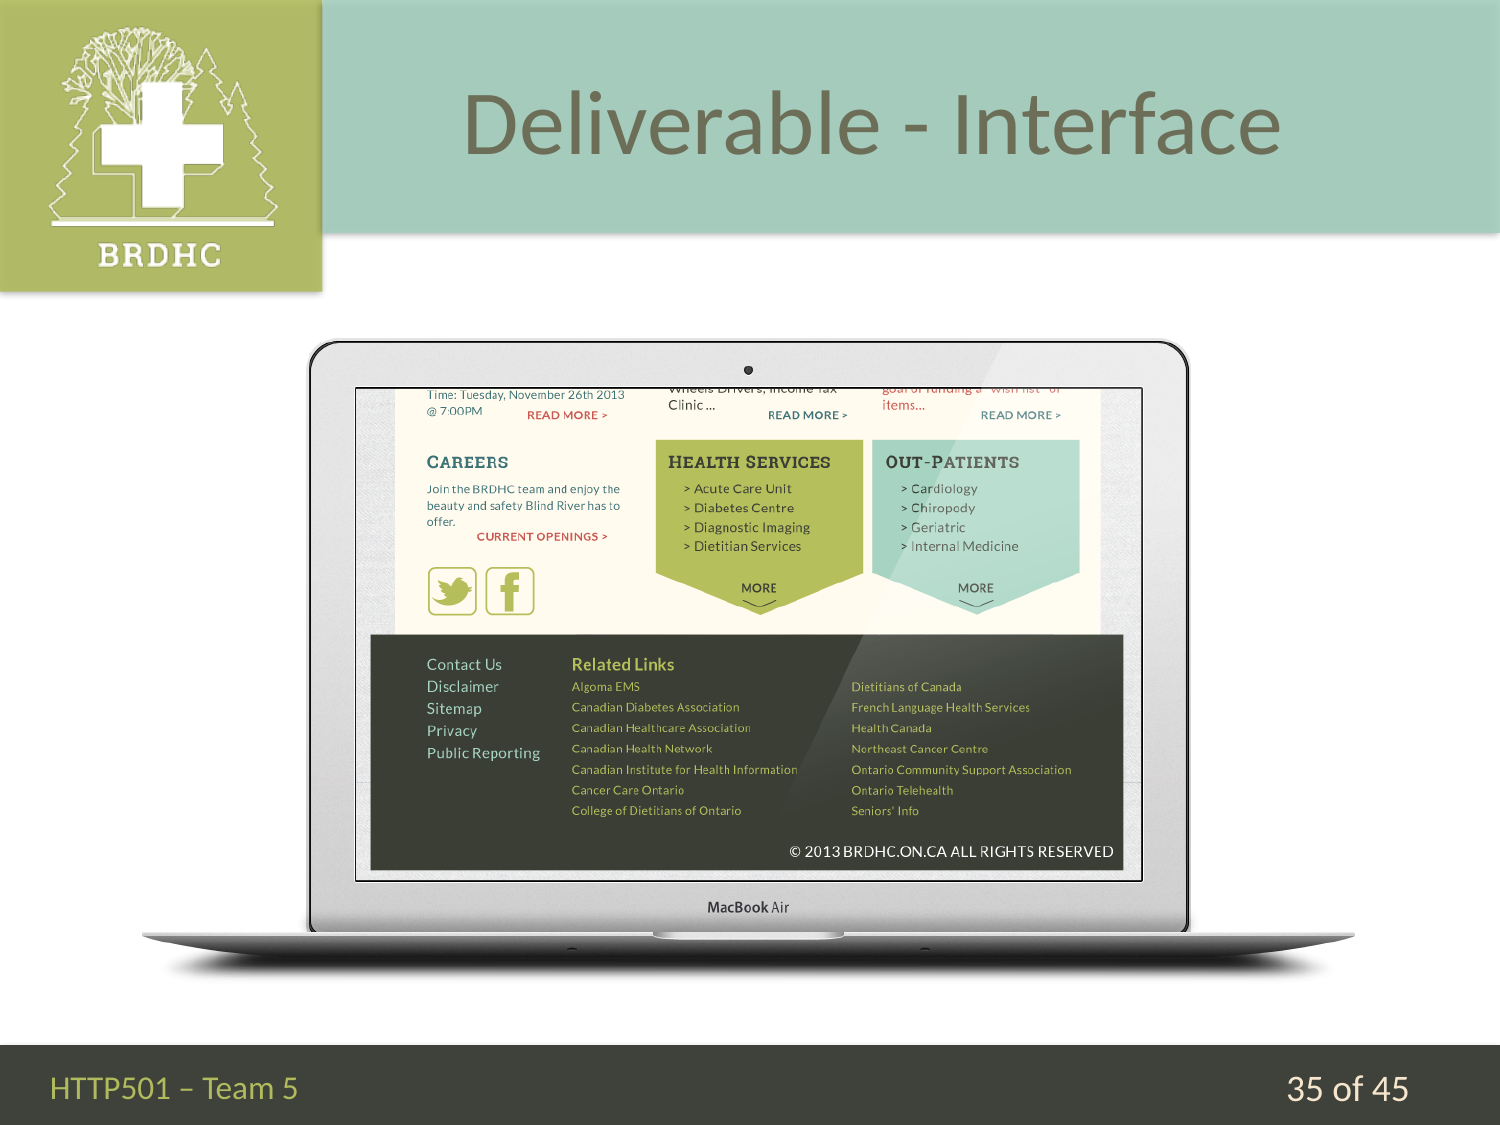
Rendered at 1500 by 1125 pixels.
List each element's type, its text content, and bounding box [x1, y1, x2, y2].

picture [5, 1, 1469, 1125]
title Deliverable - Interface [322, 24, 1425, 174]
